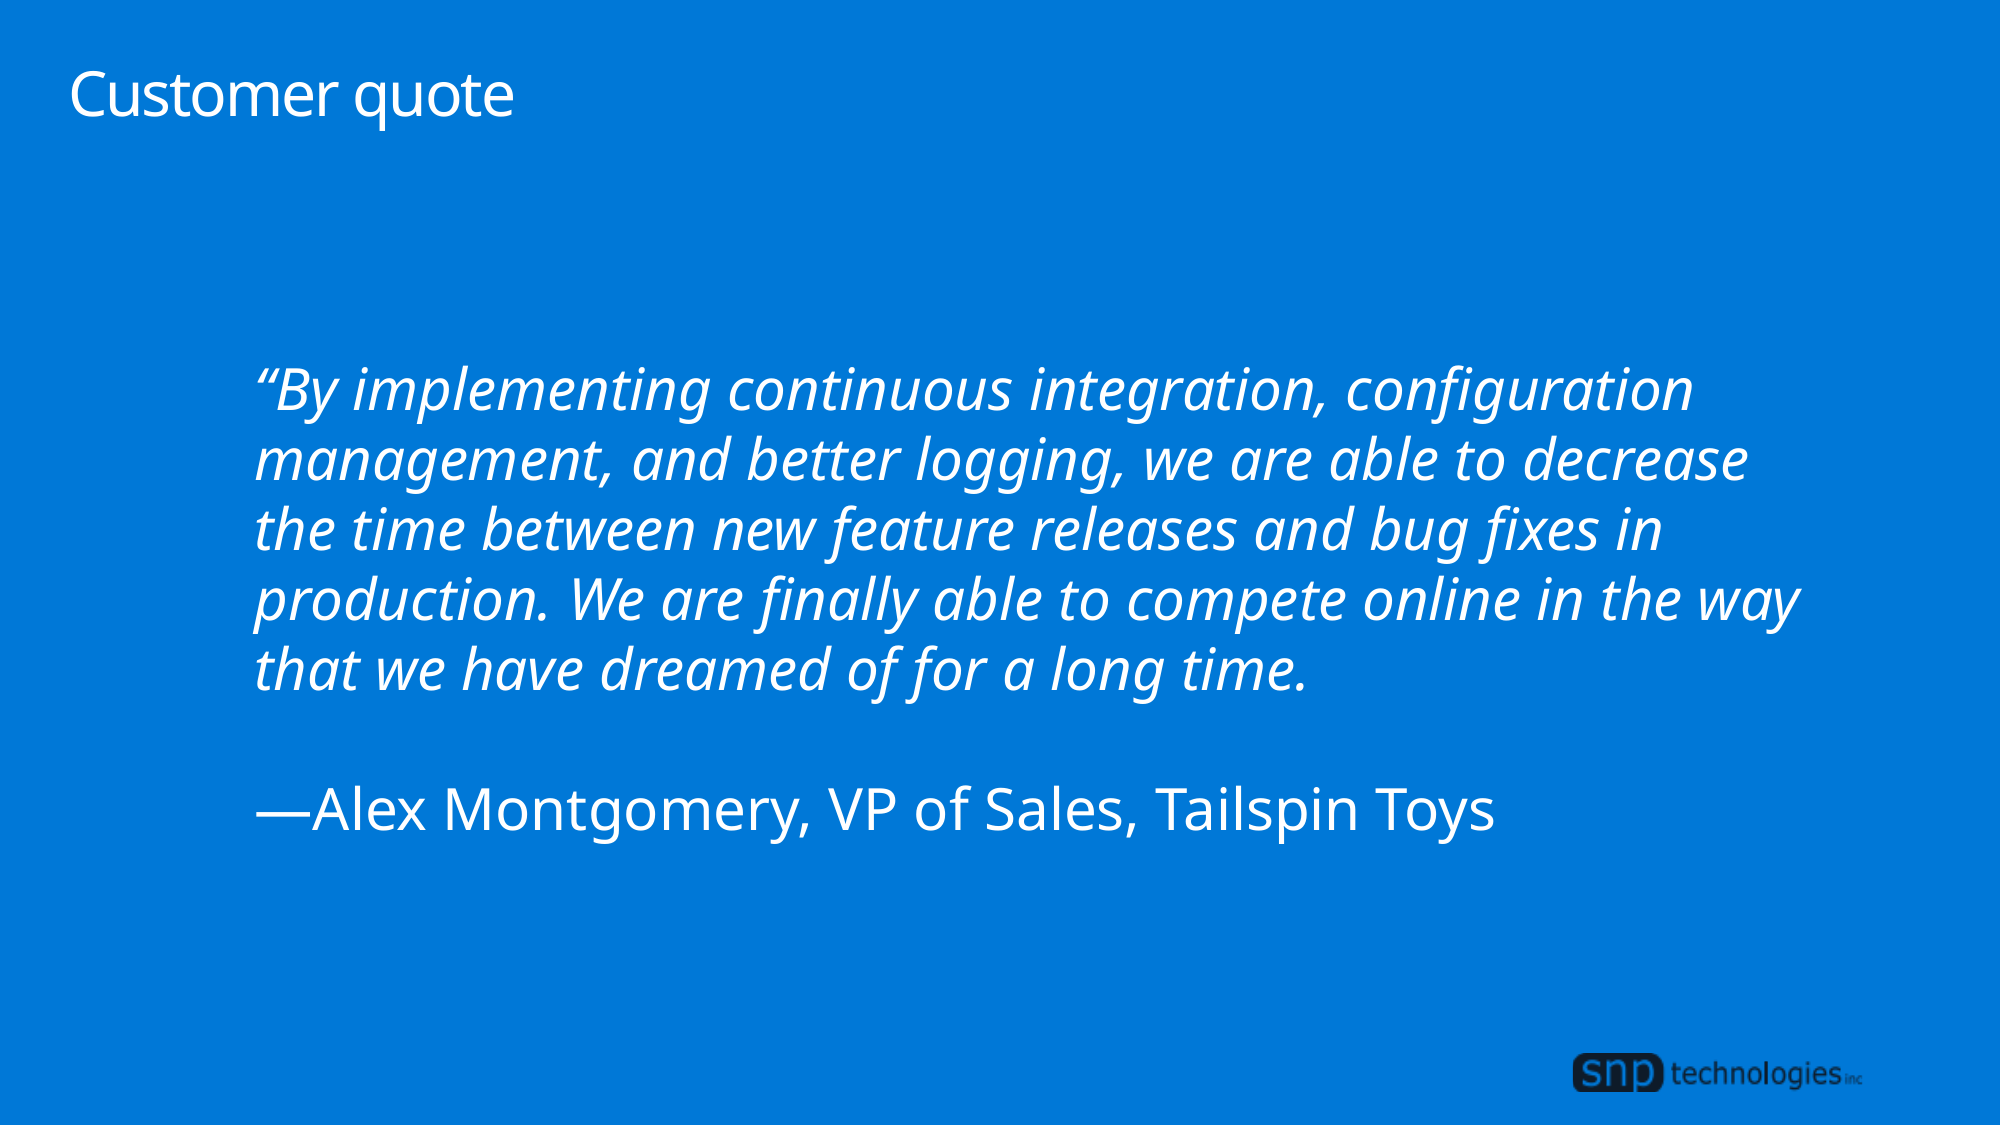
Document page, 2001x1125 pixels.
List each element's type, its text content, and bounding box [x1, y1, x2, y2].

picture [1572, 1053, 1863, 1092]
title Customer quote [44, 47, 1957, 196]
text_box “By implementing continuous integration, configuration management, and better logging, we are able to decrease the time between new feature releases and bug fixes in production. We are finally able to compete online in the way that we have dreamed of for a long time. —Alex Montgomery, VP of Sales, Tailspin Toys [232, 334, 1848, 861]
